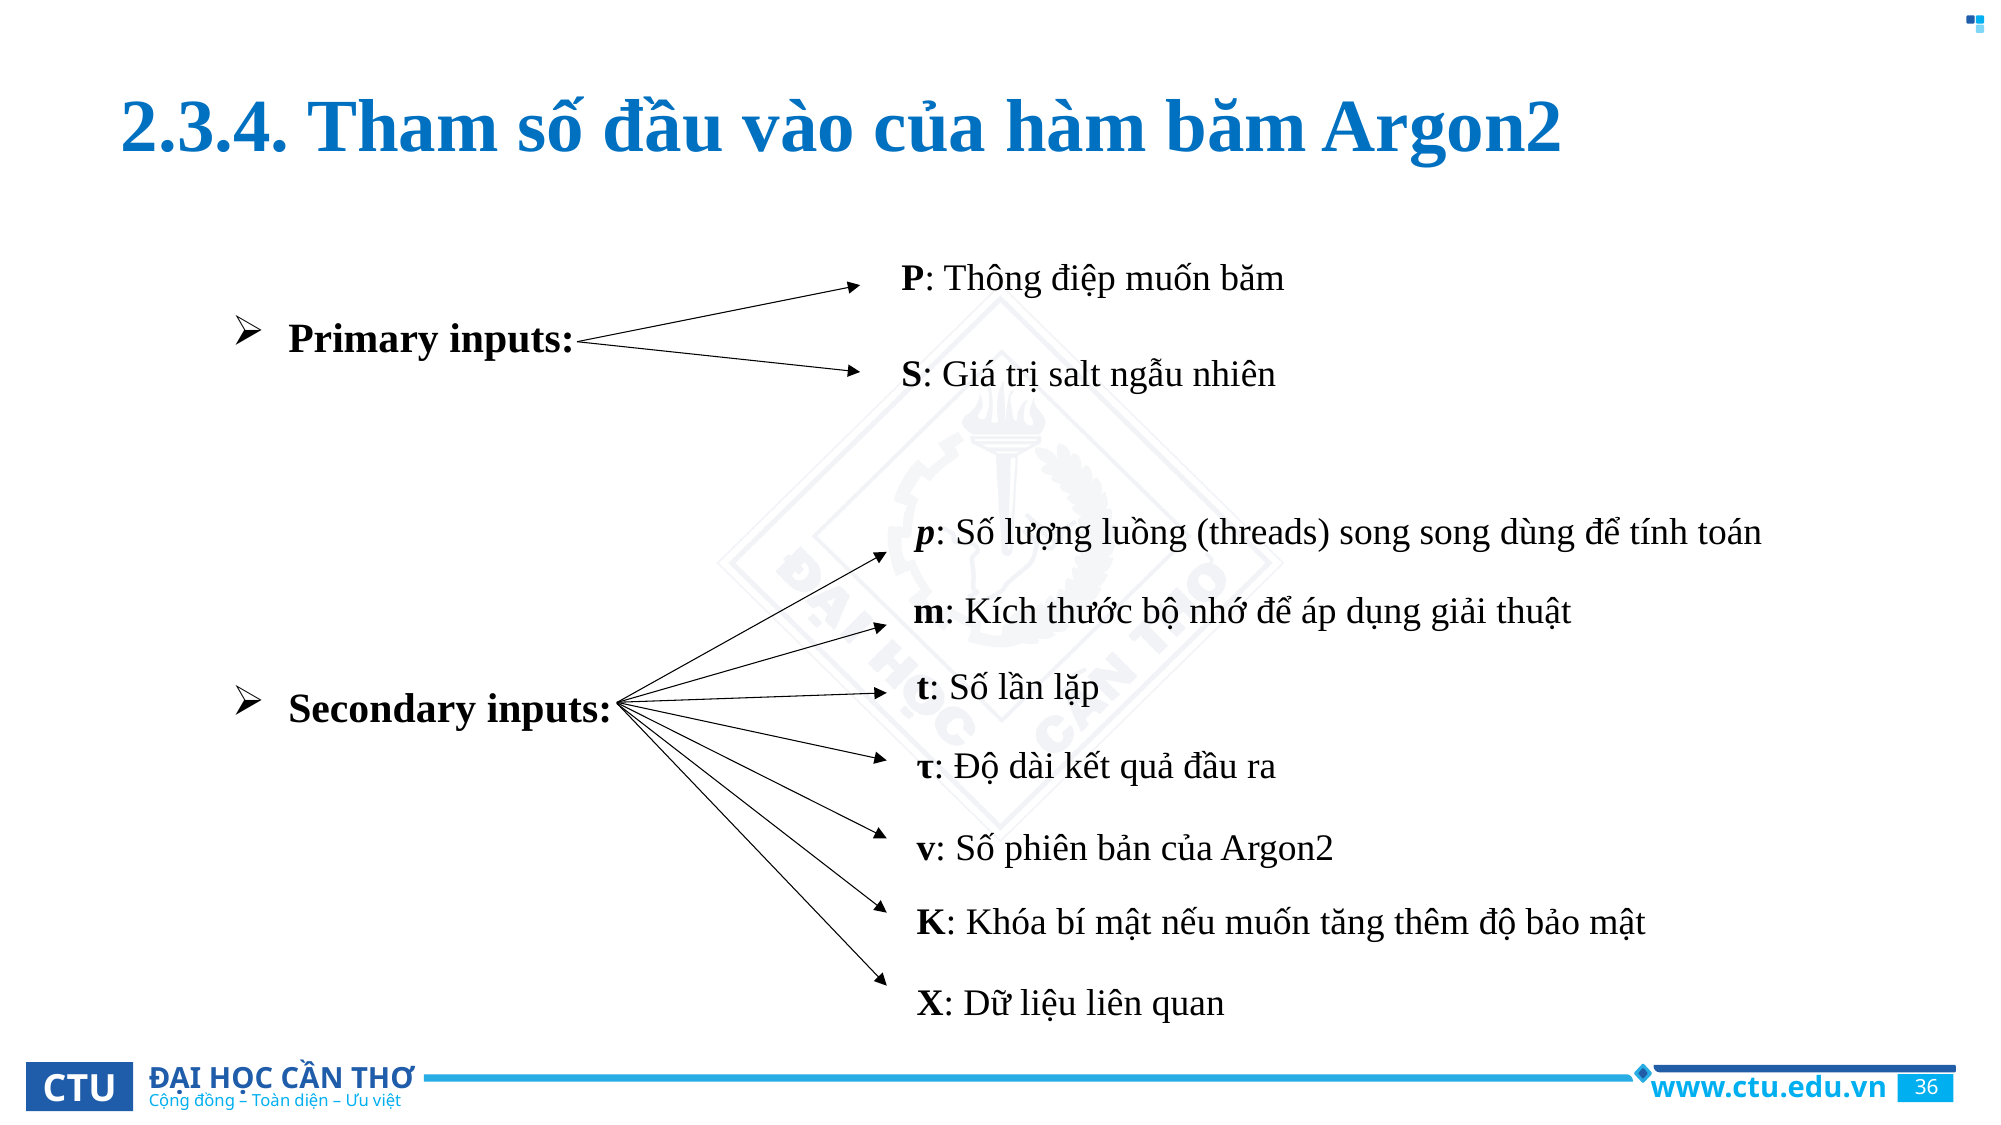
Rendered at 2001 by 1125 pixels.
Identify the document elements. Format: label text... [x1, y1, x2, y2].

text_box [616, 692, 887, 702]
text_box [616, 703, 887, 986]
text_box P: Thông điệp muốn băm [886, 245, 1339, 306]
text_box t: Số lần lặp [901, 655, 1135, 715]
text_box τ: Độ dài kết quả đầu ra [901, 733, 1333, 794]
text_box m: Kích thước bộ nhớ để áp dụng giải thuật [898, 578, 1606, 639]
text_box K: Khóa bí mật nếu muốn tăng thêm độ bảo mật [901, 889, 1671, 949]
title 2.3.4. Tham số đầu vào của hàm băm Argon2 [105, 74, 1635, 175]
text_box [616, 551, 887, 624]
text_box X: Dữ liệu liên quan [901, 970, 1248, 1031]
text_box Primary inputs: [217, 293, 576, 369]
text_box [616, 624, 887, 692]
text_box Secondary inputs: [217, 663, 616, 739]
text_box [576, 285, 861, 341]
text_box p: Số lượng luồng (threads) song song dùng để tính toán [901, 499, 1783, 560]
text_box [576, 341, 861, 372]
text_box S: Giá trị salt ngẫu nhiên [886, 341, 1322, 402]
text_box v: Số phiên bản của Argon2 [901, 815, 1375, 875]
